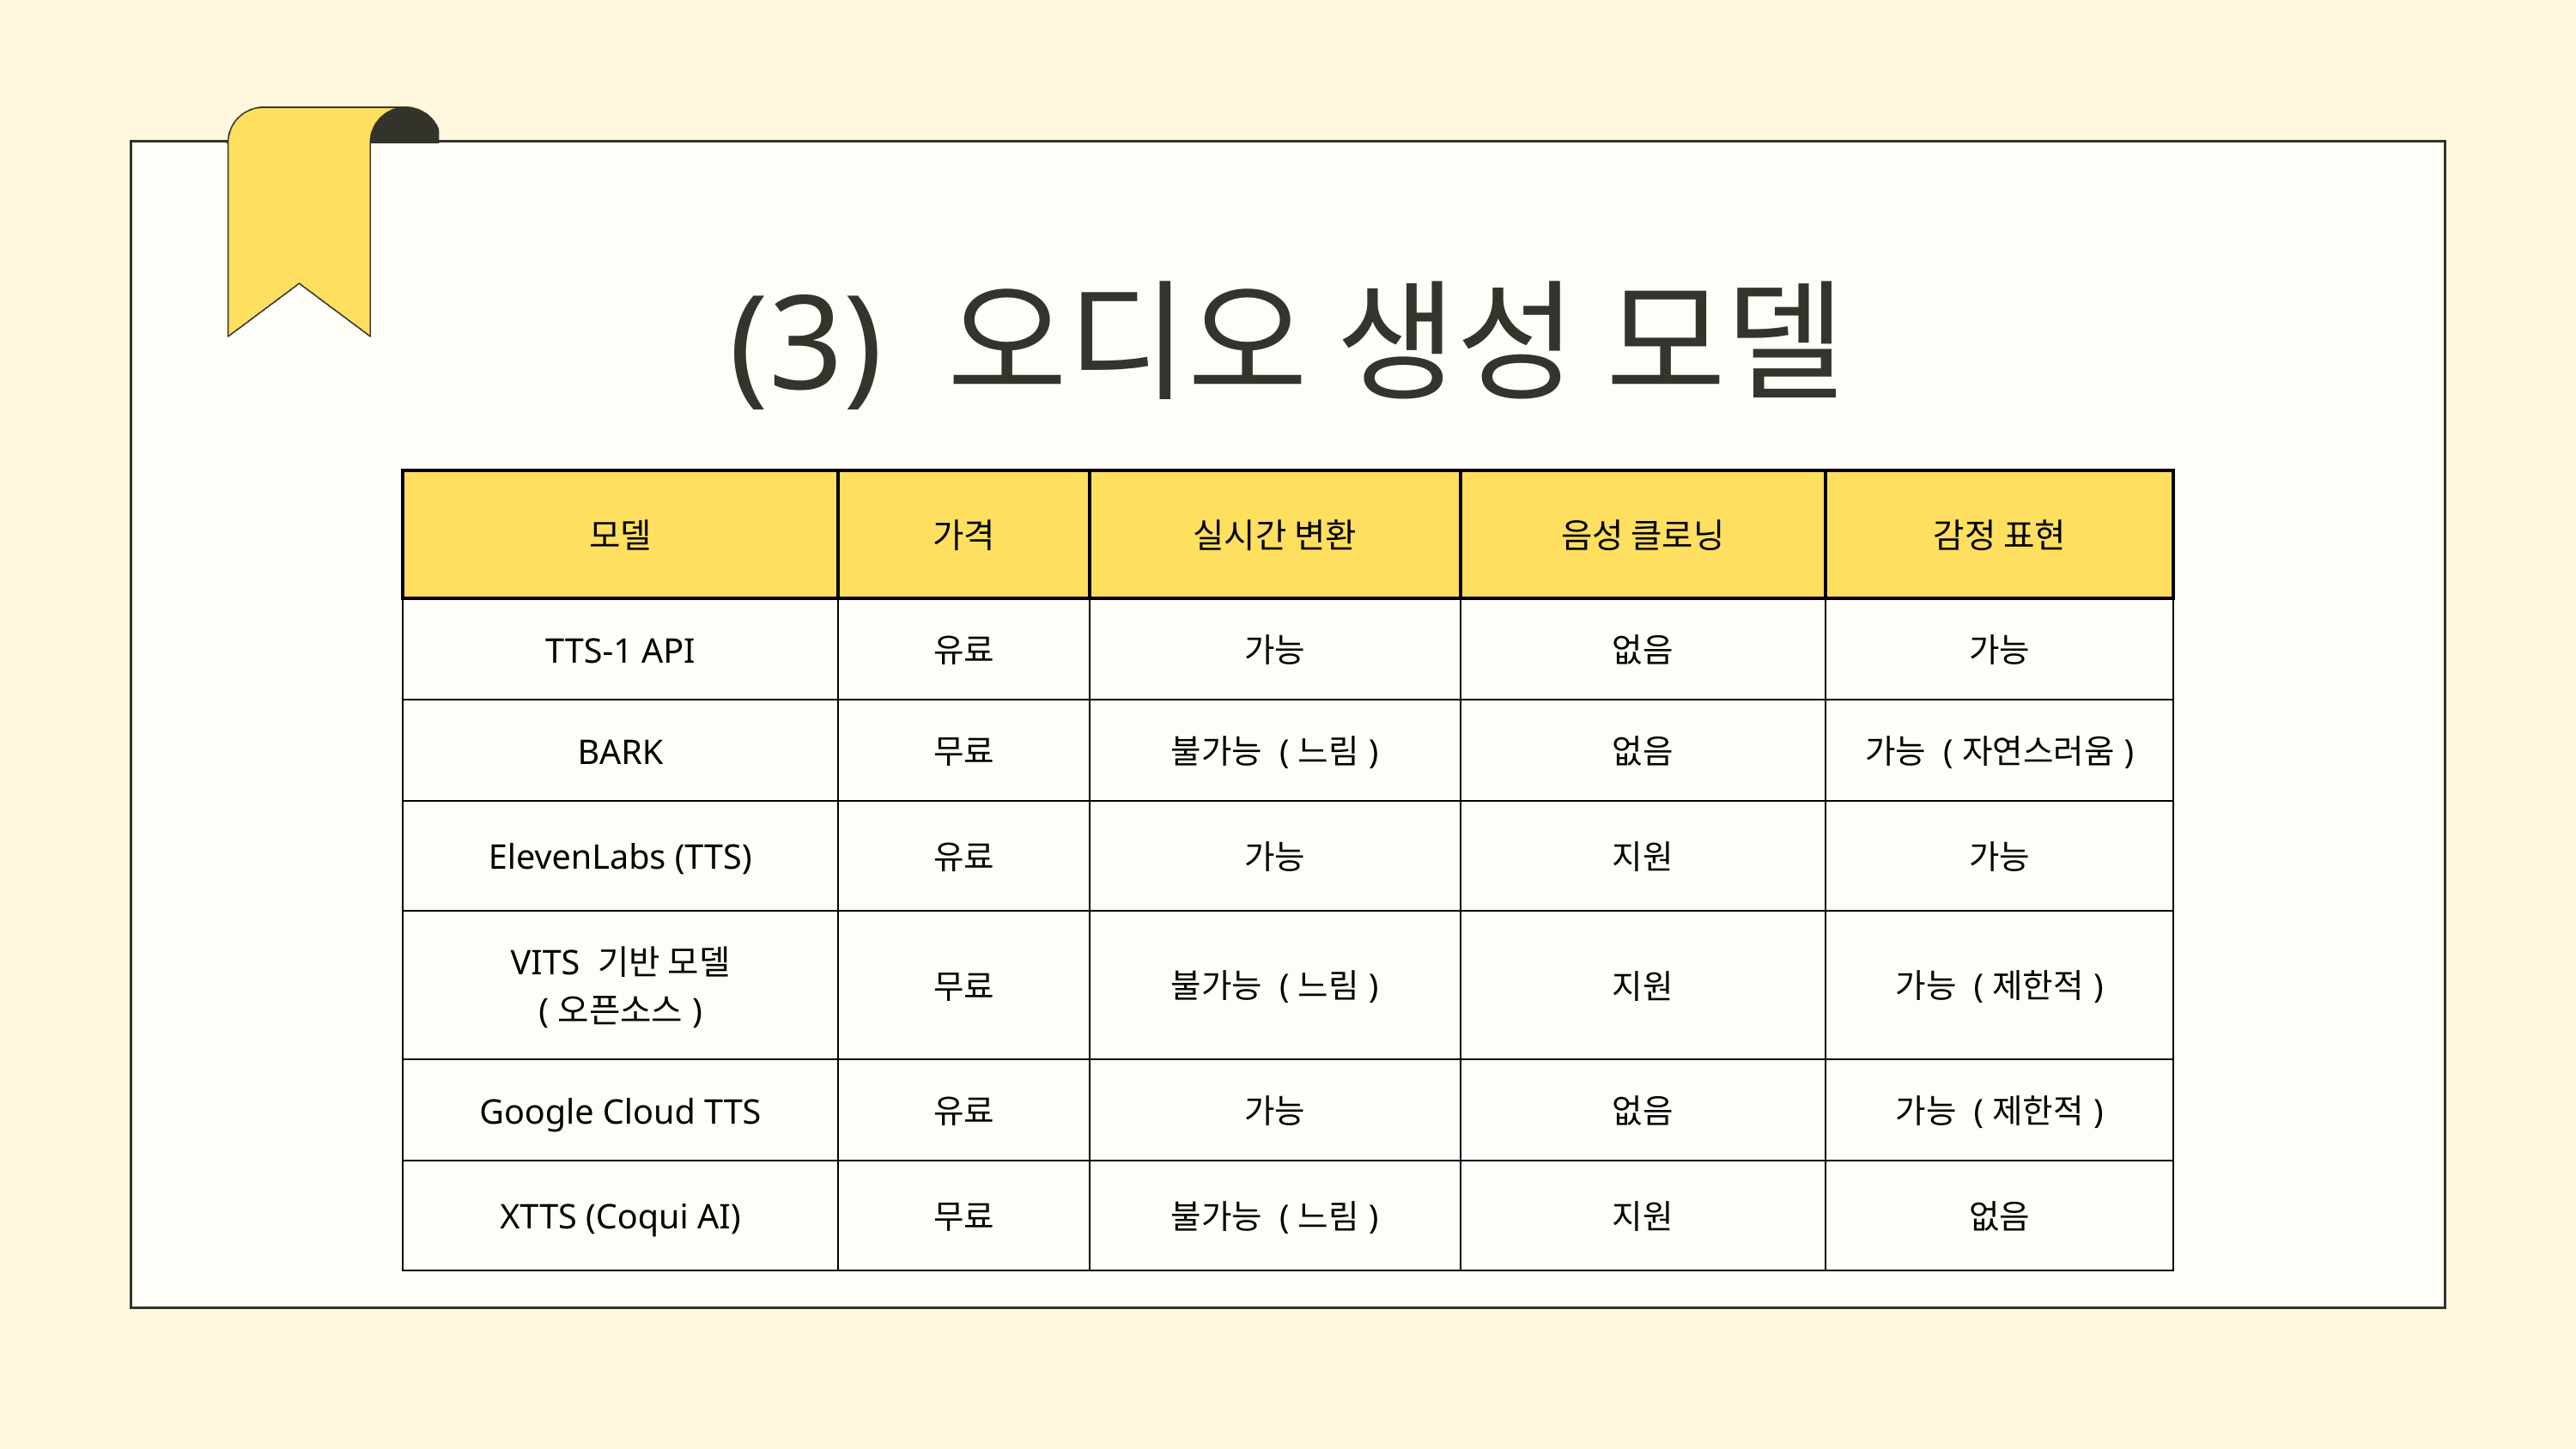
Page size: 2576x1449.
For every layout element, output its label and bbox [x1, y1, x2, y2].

text_box [131, 140, 2445, 1308]
text_box [226, 106, 440, 138]
